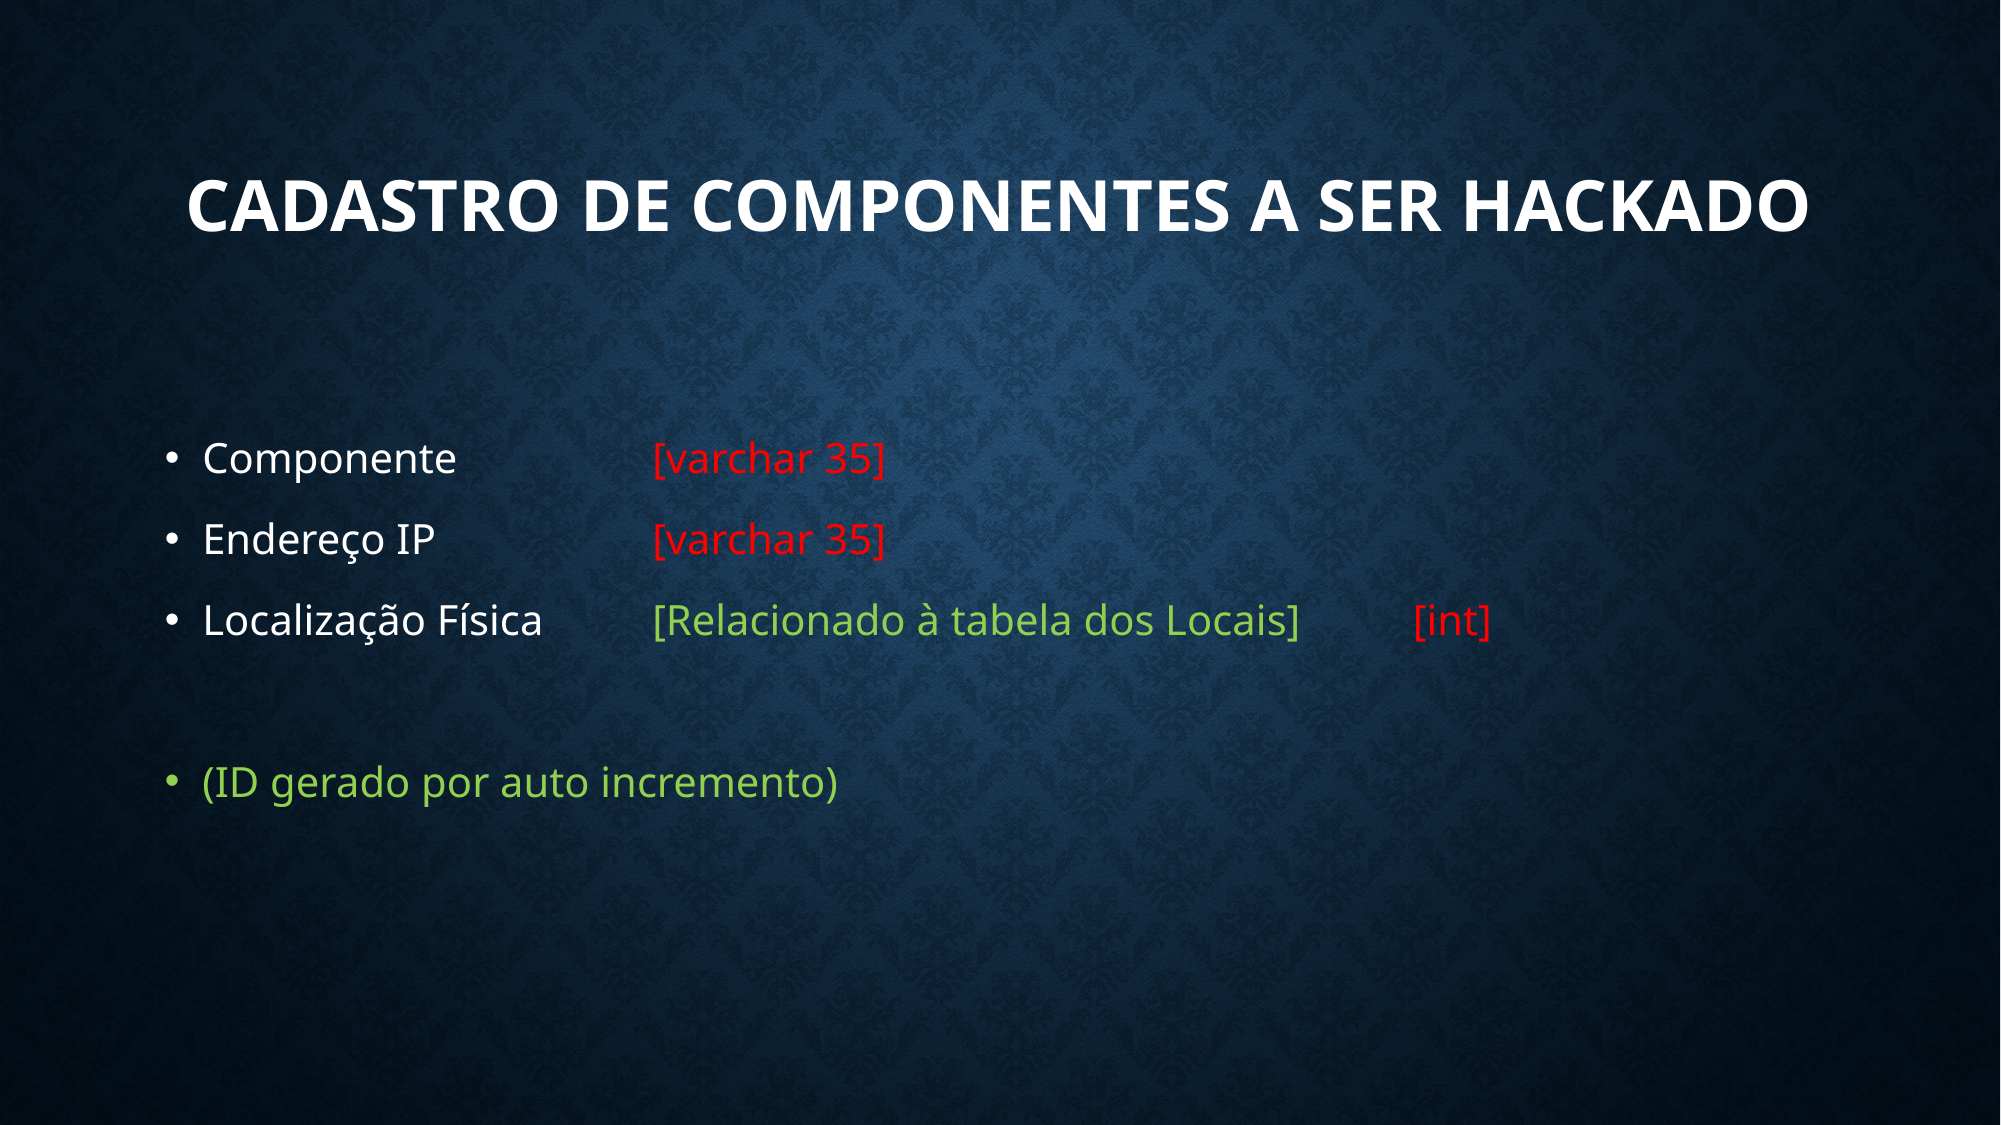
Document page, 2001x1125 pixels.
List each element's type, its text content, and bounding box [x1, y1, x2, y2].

list Componente [varchar 35] Endereço IP [varchar 35] Localização Física [Relacionado à tabela dos Locais] [int] (ID gerado por auto incremento) [149, 343, 1849, 950]
picture [0, 0, 2001, 1125]
title CADASTRO DE COMPONENTES A SER HACKADO [149, 99, 1849, 318]
